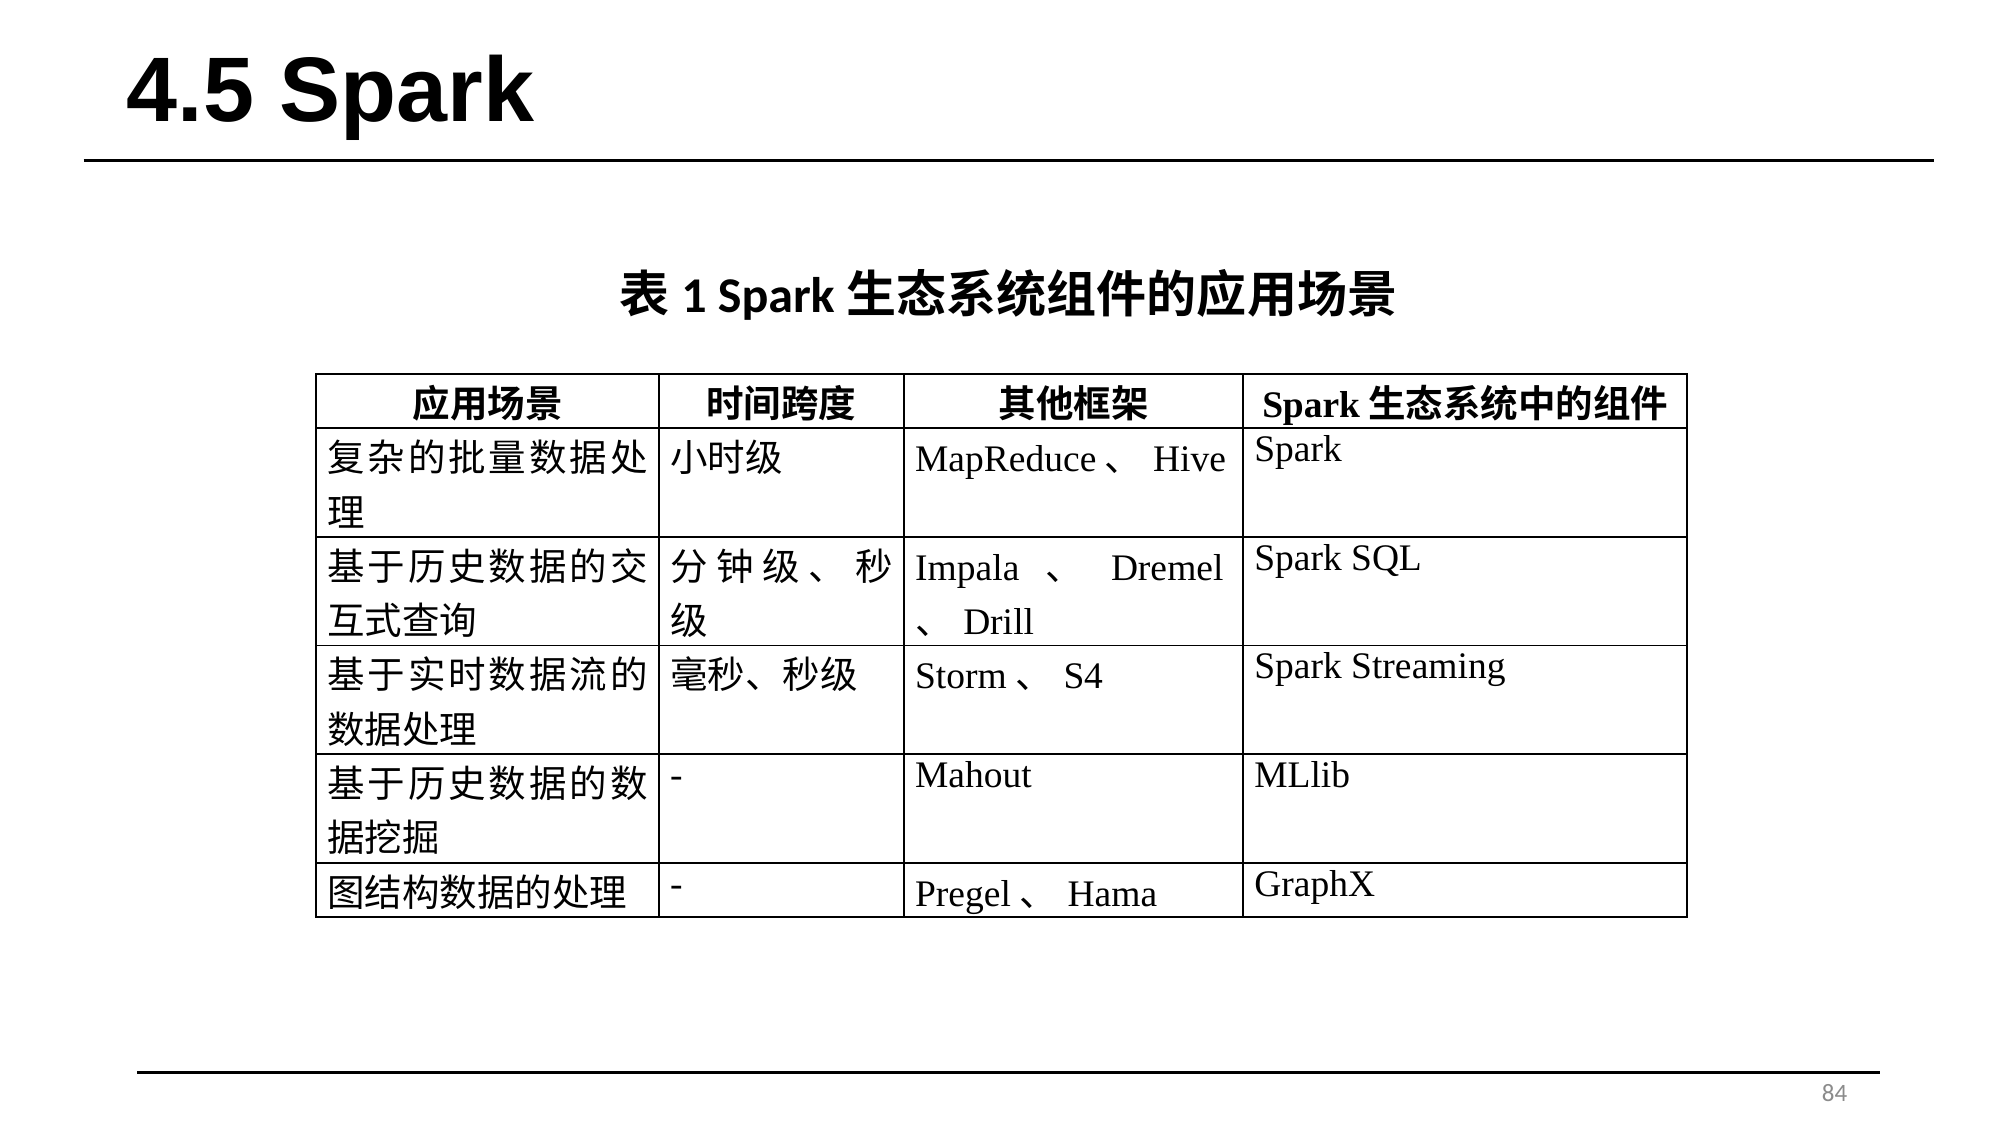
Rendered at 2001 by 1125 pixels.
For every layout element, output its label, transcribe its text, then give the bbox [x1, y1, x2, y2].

table_cell Storm、S4 [905, 646, 1242, 753]
table_cell 分钟级、秒级 [660, 538, 903, 645]
table_cell 毫秒、秒级 [660, 646, 903, 753]
table_cell 图结构数据的处理 [317, 864, 658, 916]
table_cell 基于历史数据的交互式查询 [317, 538, 658, 645]
table_cell Spark SQL [1244, 538, 1686, 645]
table_cell - [660, 864, 903, 916]
text_box 表1 Spark生态系统组件的应用场景 [604, 254, 1412, 330]
table_header Spark生态系统中的组件 [1244, 375, 1686, 427]
table_cell 基于历史数据的数据挖掘 [317, 755, 658, 862]
table_header 应用场景 [317, 375, 658, 427]
table_cell Mahout [905, 755, 1242, 862]
table_cell MapReduce、Hive [905, 429, 1242, 536]
table_cell 复杂的批量数据处理 [317, 429, 658, 536]
table_cell 基于实时数据流的数据处理 [317, 646, 658, 753]
table_cell Pregel、Hama [905, 864, 1242, 916]
slide_number 84 [1412, 1072, 1863, 1111]
table_cell GraphX [1244, 864, 1686, 916]
table_cell MLlib [1244, 755, 1686, 862]
table_cell Spark [1244, 429, 1686, 536]
table_cell Spark Streaming [1244, 646, 1686, 753]
title 4.5 Spark [111, 22, 1905, 161]
table_header 时间跨度 [660, 375, 903, 427]
table_header 其他框架 [905, 375, 1242, 427]
table_cell Impala、Dremel、Drill [905, 538, 1242, 645]
table_cell 小时级 [660, 429, 903, 536]
table_cell - [660, 755, 903, 862]
